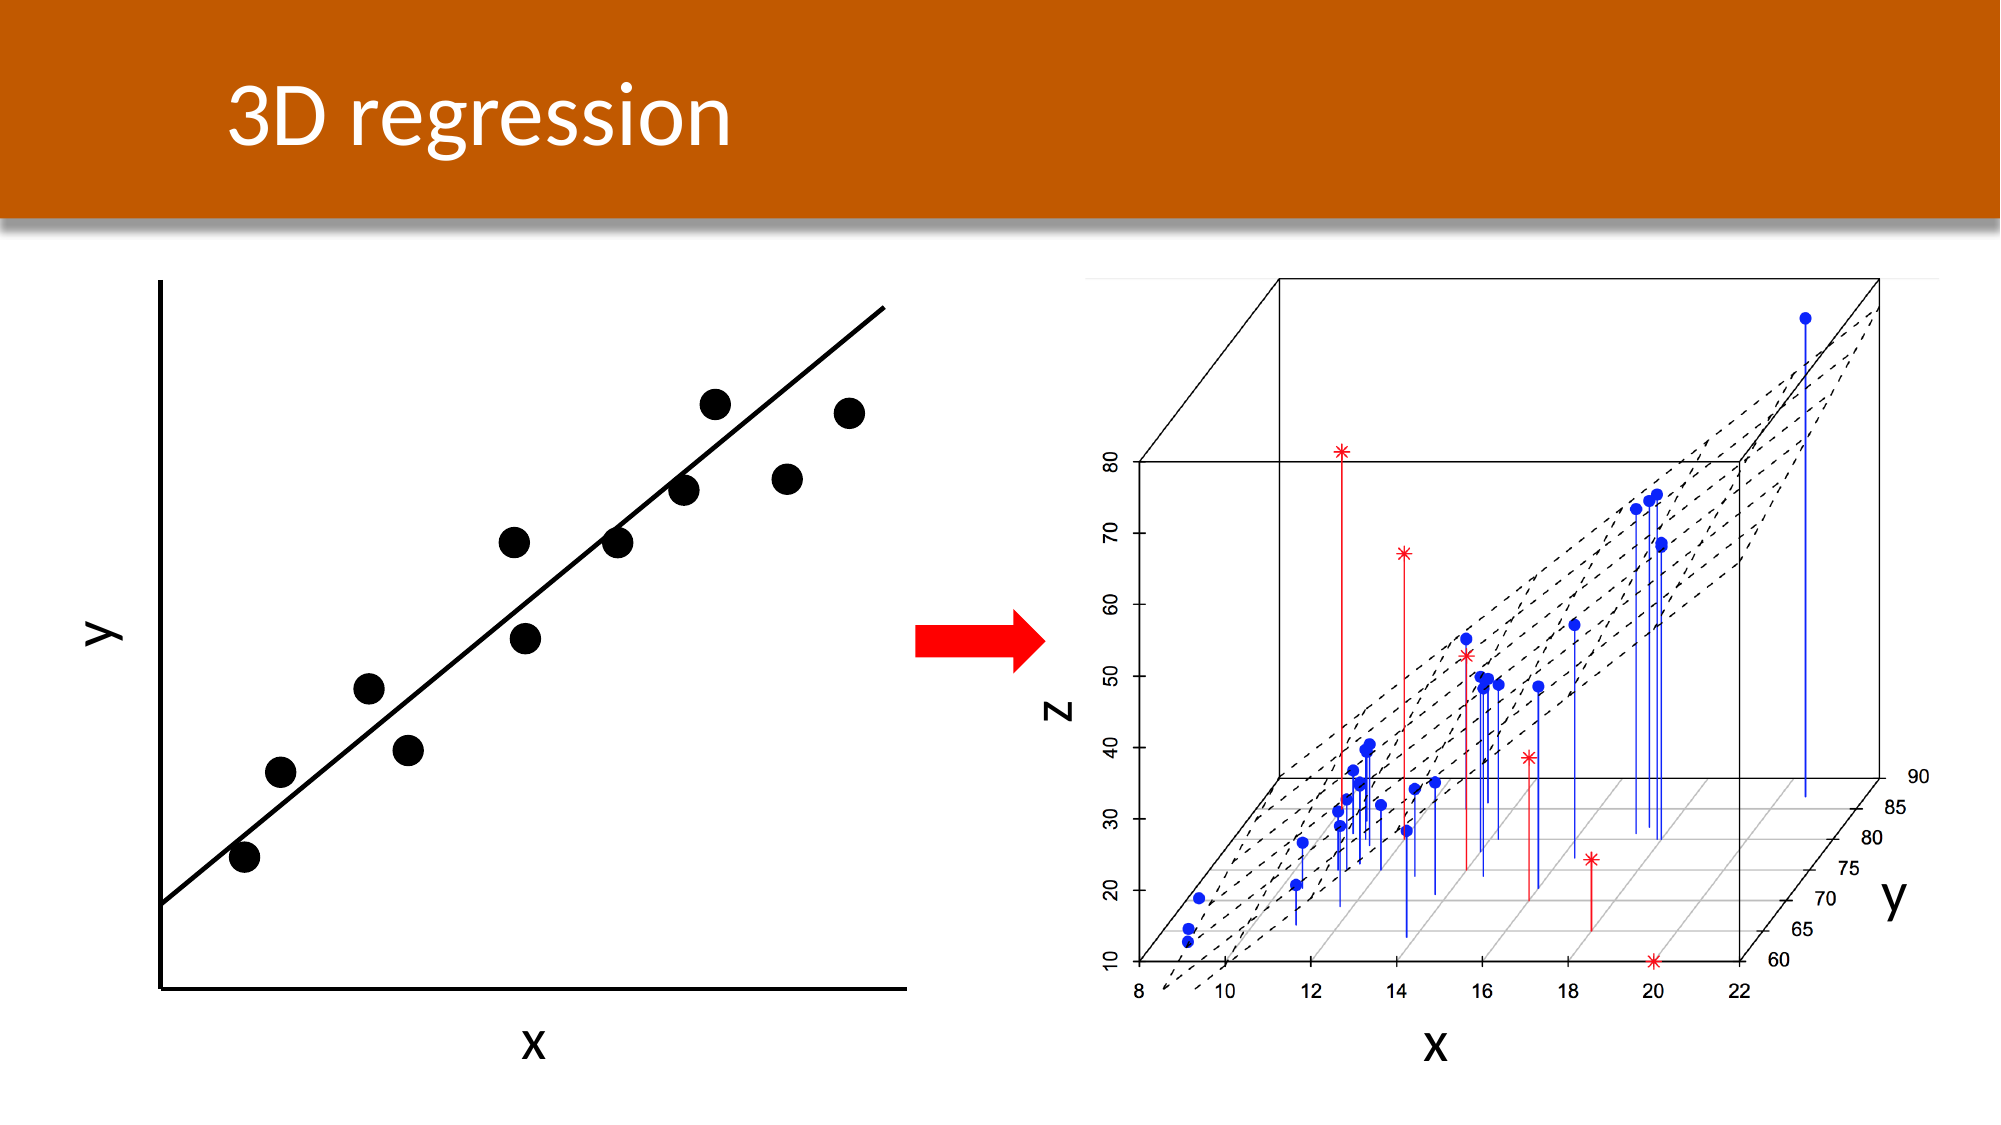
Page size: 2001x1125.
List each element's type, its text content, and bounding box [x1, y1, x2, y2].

text_box 3D regression [210, 17, 2000, 201]
text_box [914, 624, 1006, 659]
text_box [1006, 278, 1940, 1082]
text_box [47, 279, 908, 1081]
text_box [0, 0, 2000, 219]
